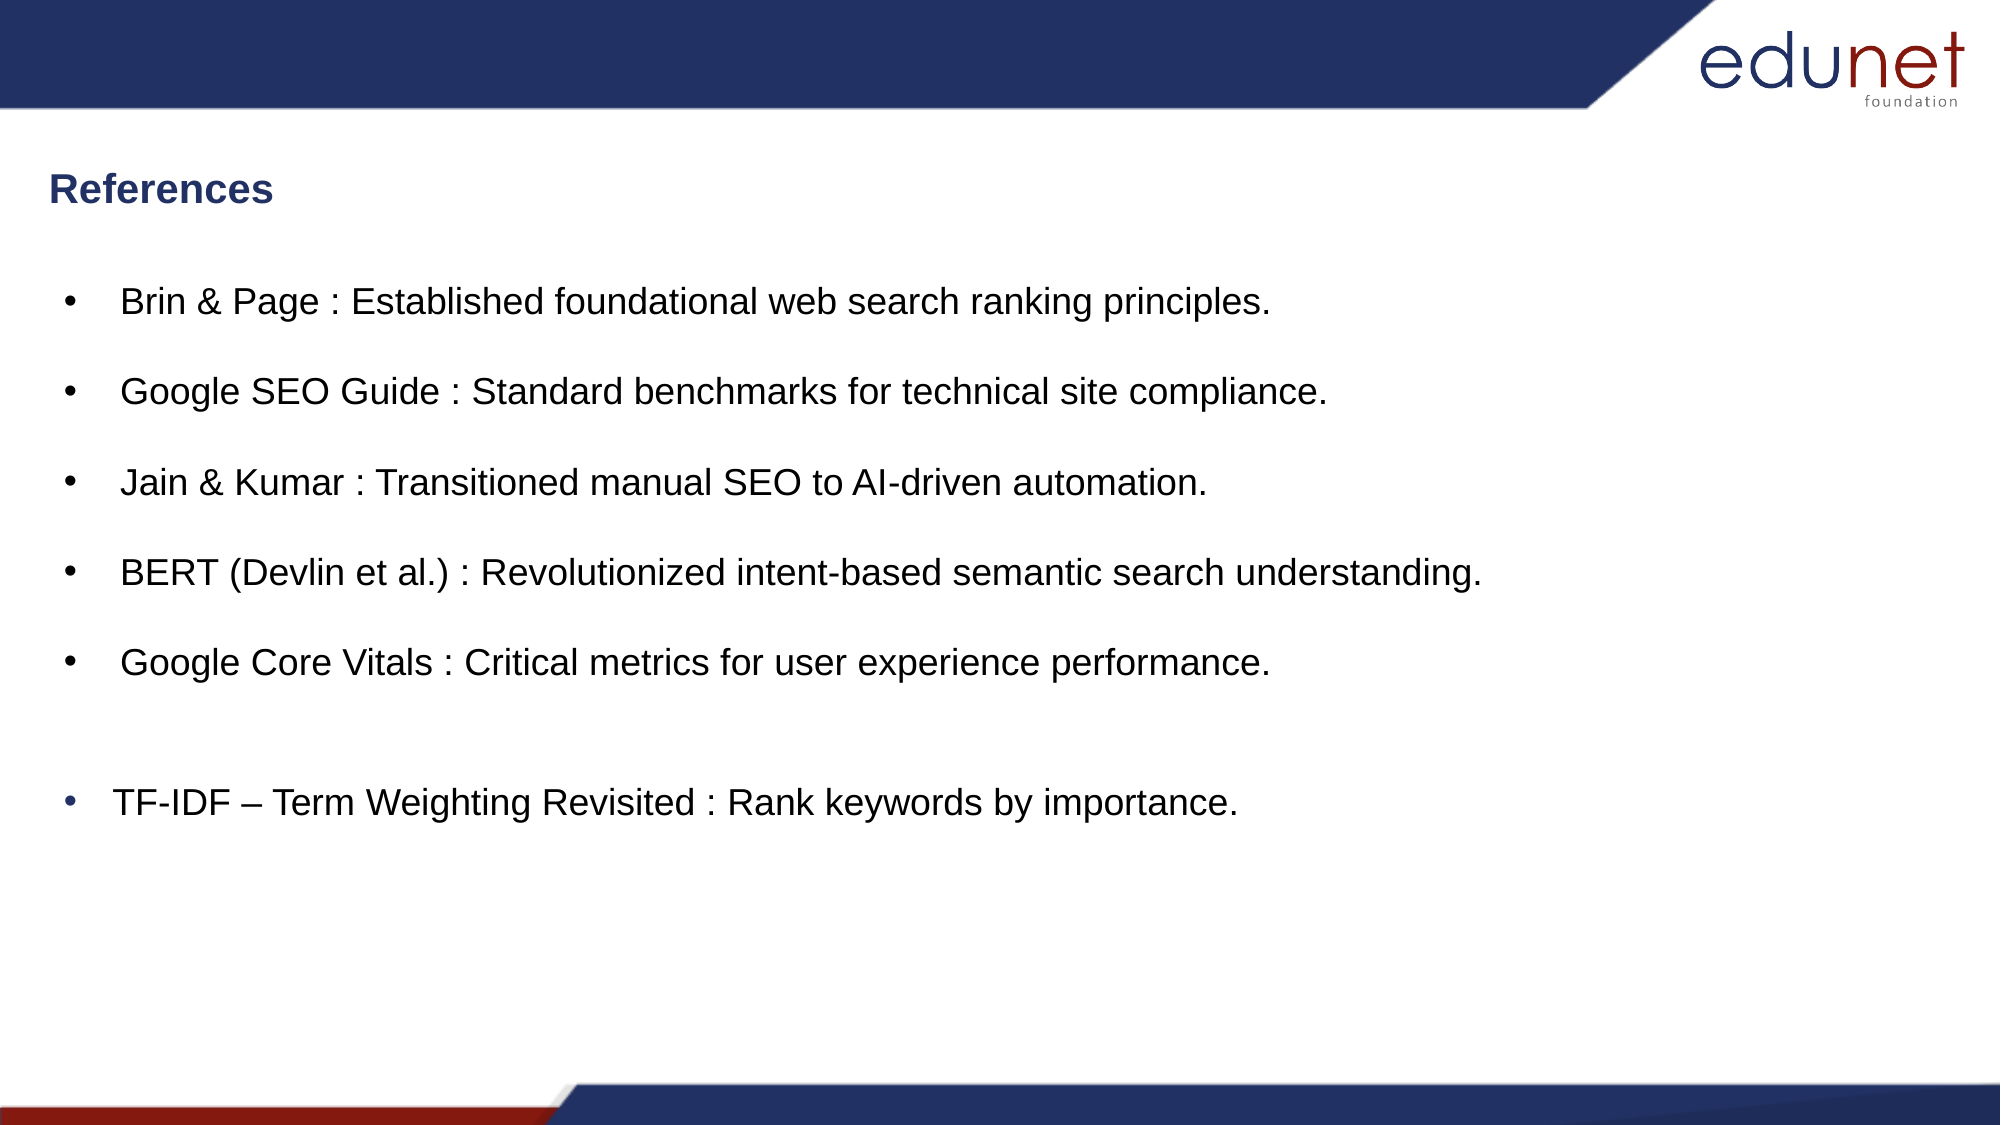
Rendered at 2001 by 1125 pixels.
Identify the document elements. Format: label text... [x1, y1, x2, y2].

text_box Brin & Page : Established foundational web search ranking principles. Google SEO Guide : Standard benchmarks for technical site compliance. Jain & Kumar : Transitioned manual SEO to AI-driven automation. BERT (Devlin et al.) : Revolutionized intent-based semantic search understanding. Google Core Vitals : Critical metrics for user experience performance. TF-IDF – Term Weighting Revisited : Rank keywords by importance. [43, 212, 1504, 1042]
picture [0, 1070, 2000, 1125]
title References [28, 142, 671, 213]
picture [0, 0, 1977, 117]
